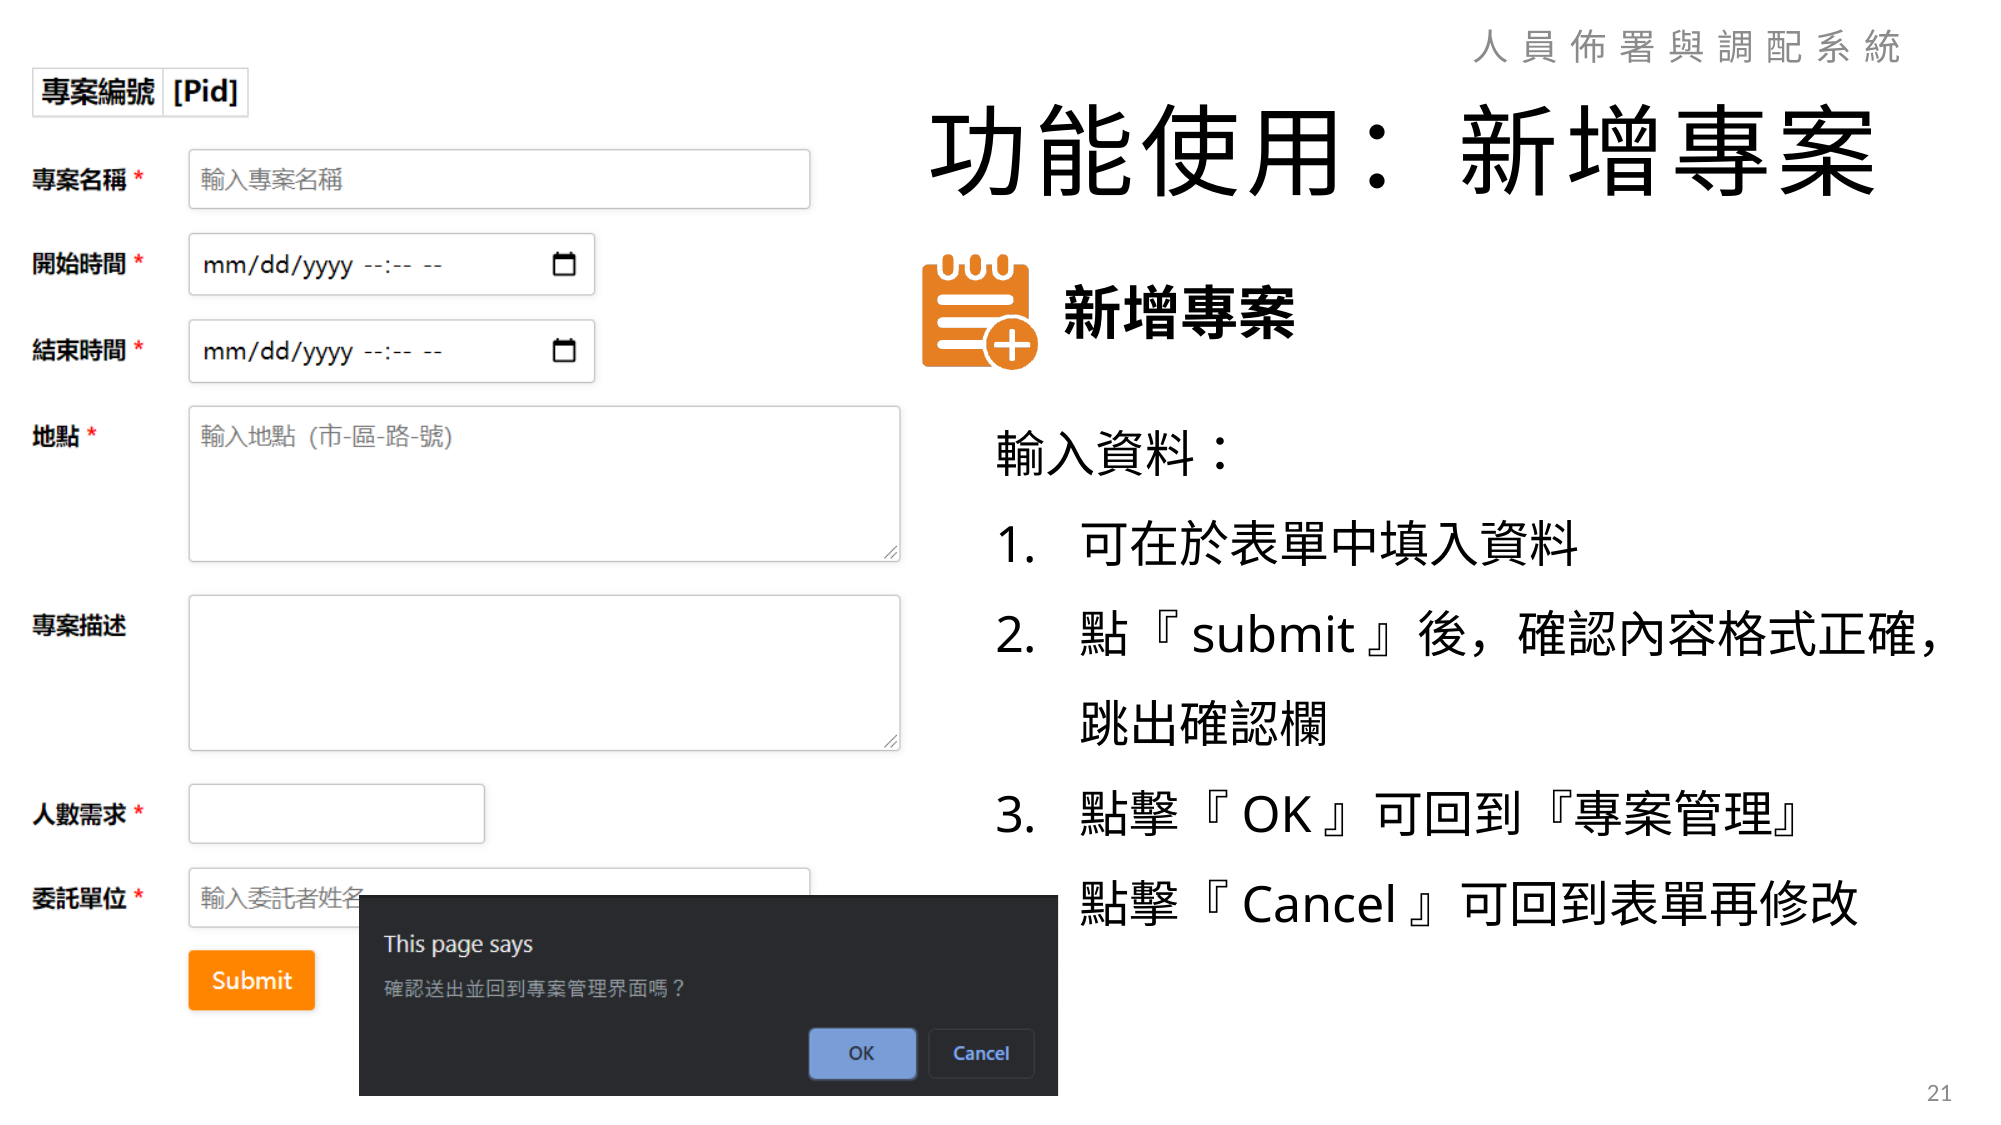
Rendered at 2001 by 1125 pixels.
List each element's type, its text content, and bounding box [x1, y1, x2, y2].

list 人員佈署與調配系統 [1457, 16, 1982, 77]
picture [6, 29, 1059, 1096]
slide_number 21 [1894, 1061, 1968, 1121]
text_box 輸入資料： 可在於表單中填入資料 點『submit』後，確認內容格式正確，跳出確認欄 點擊『OK』可回到『專案管理』 點擊『Cancel』可回到表單再修改 [980, 415, 1988, 941]
title 功能使用：新增專案 [923, 48, 1931, 250]
text_box 新增專案 [1049, 268, 1312, 354]
